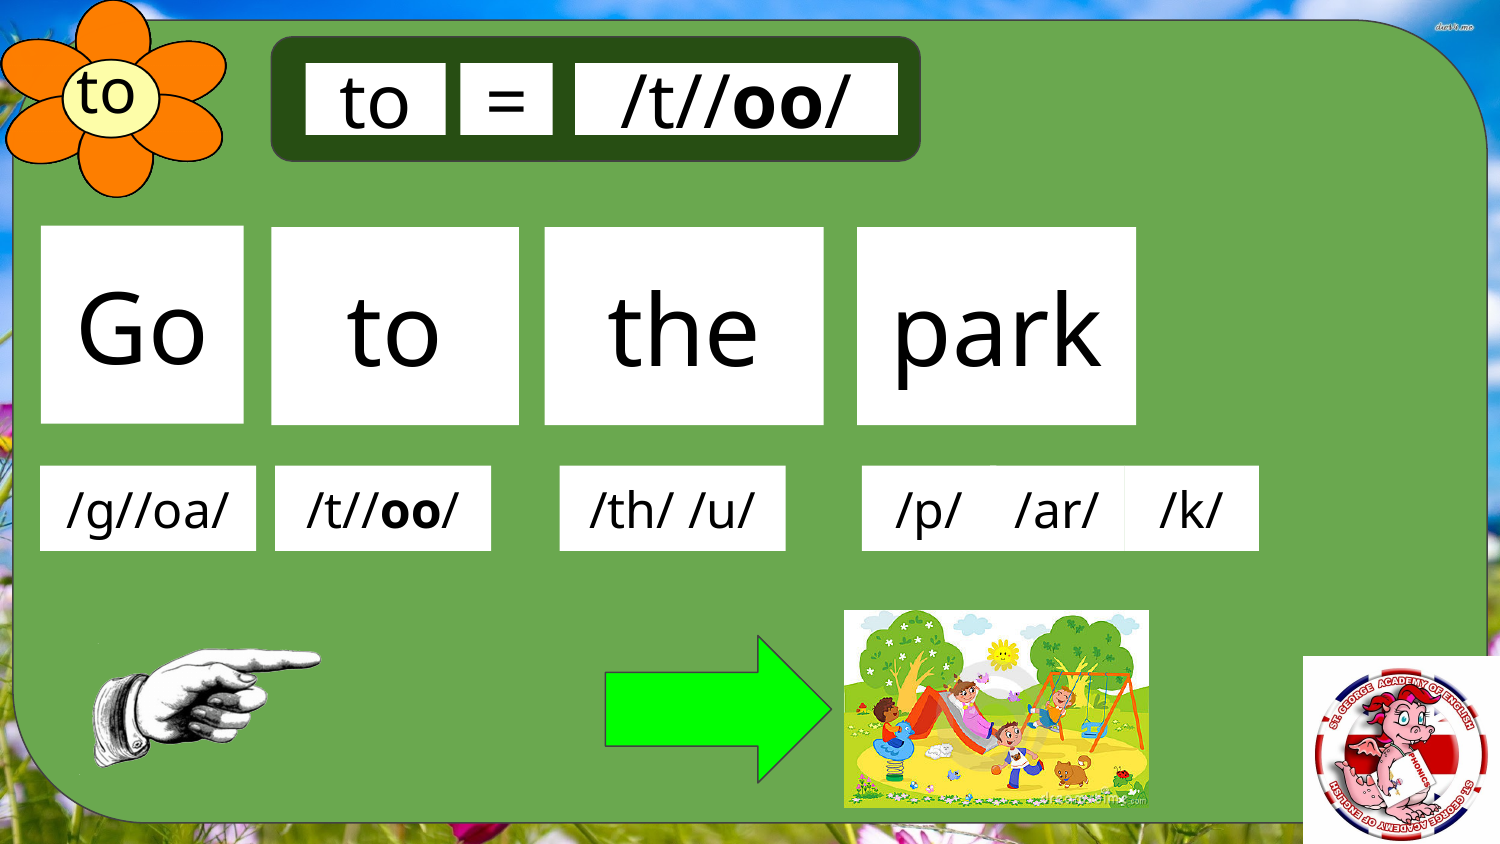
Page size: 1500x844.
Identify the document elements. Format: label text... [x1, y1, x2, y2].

text_box /ar/ [990, 465, 1124, 551]
text_box = [460, 63, 553, 135]
text_box Go [40, 225, 244, 424]
text_box [271, 36, 921, 162]
text_box the [544, 227, 824, 426]
picture [844, 610, 1150, 808]
text_box /t//oo/ [275, 465, 492, 551]
text_box park [857, 227, 1137, 426]
text_box /k/ [1124, 465, 1259, 551]
text_box to [305, 63, 446, 135]
text_box /p/ [861, 465, 990, 551]
text_box /th/ /u/ [559, 465, 786, 551]
text_box [12, 20, 1488, 823]
picture [0, 0, 1500, 844]
picture [79, 643, 328, 776]
text_box [605, 635, 832, 783]
text_box /t//oo/ [575, 63, 898, 135]
text_box to [271, 227, 519, 426]
text_box /g//oa/ [40, 465, 257, 551]
